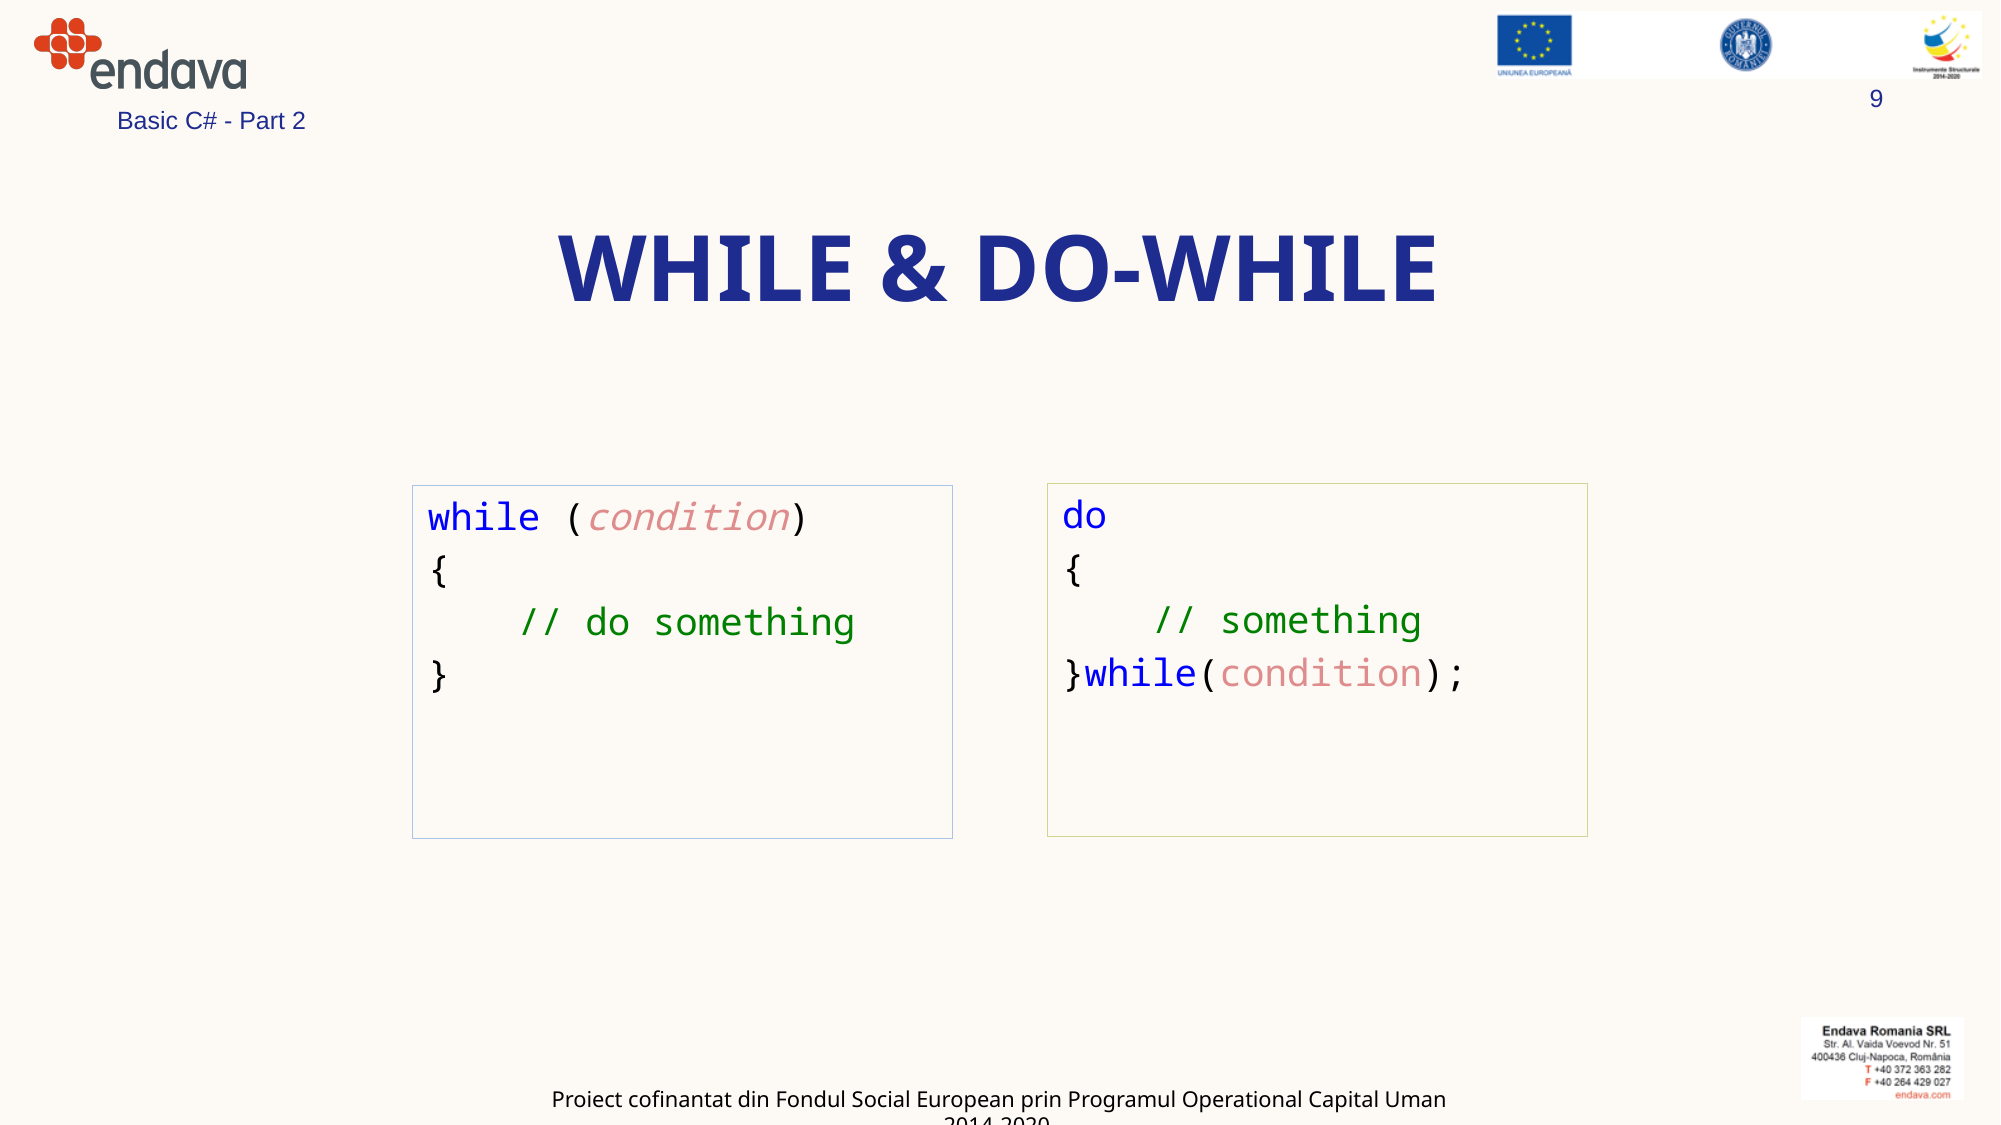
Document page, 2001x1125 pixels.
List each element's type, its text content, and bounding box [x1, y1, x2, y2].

title WHILE & DO-WHILE [124, 202, 1875, 329]
footer Basic C# - Part 2 [101, 97, 627, 143]
picture [1801, 1017, 1964, 1100]
slide_number 9 [1795, 79, 1958, 120]
picture [34, 18, 246, 89]
list while (condition) { // do something } [412, 485, 953, 839]
list do { // something }while(condition); [1047, 483, 1588, 837]
picture [1497, 11, 1982, 79]
text_box Proiect cofinantat din Fondul Social European prin Programul Operational Capital Uman 2014-2020 [519, 1078, 1481, 1125]
